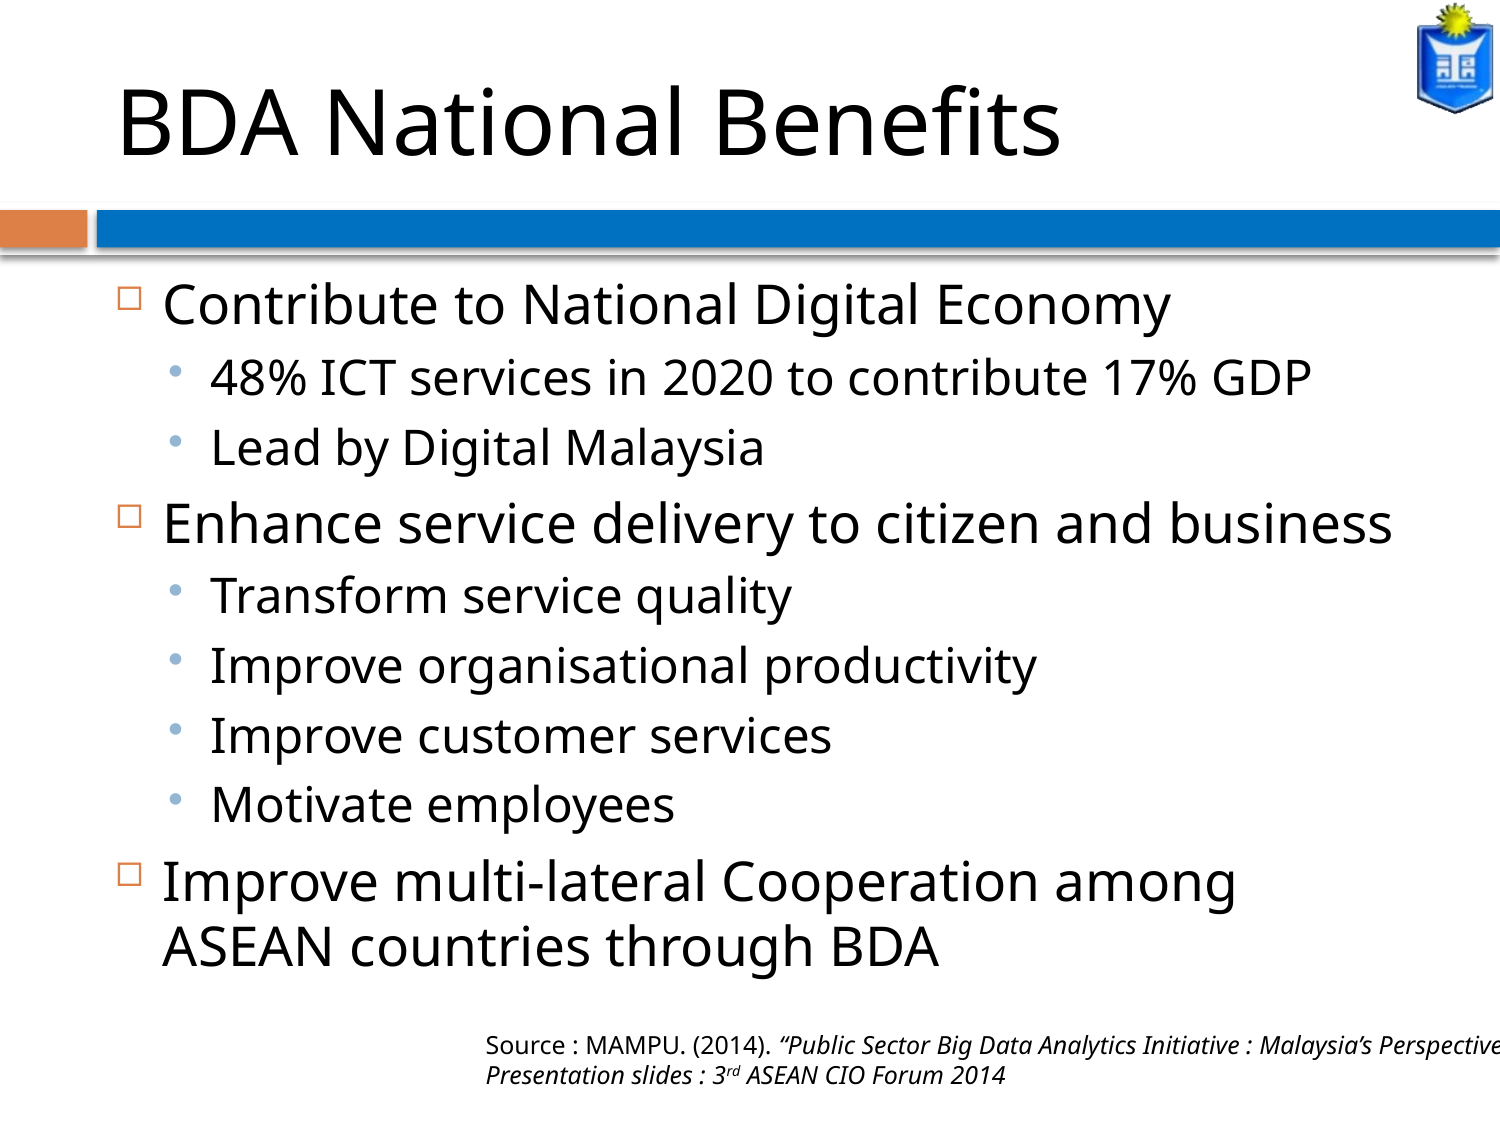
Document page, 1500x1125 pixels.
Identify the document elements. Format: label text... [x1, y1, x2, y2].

picture [1412, 0, 1500, 118]
list Contribute to National Digital Economy 48% ICT services in 2020 to contribute 17% GDP Lead by Digital Malaysia Enhance service delivery to citizen and business Transform service quality Improve organisational productivity Improve customer services Motivate employees Improve multi-lateral Cooperation among ASEAN countries through BDA [100, 262, 1438, 1000]
text_box Source : MAMPU. (2014). “Public Sector Big Data Analytics Initiative : Malaysia’s Perspective” Presentation slides : 3rd ASEAN CIO Forum 2014 [470, 1022, 1500, 1097]
title BDA National Benefits [100, 37, 1438, 200]
